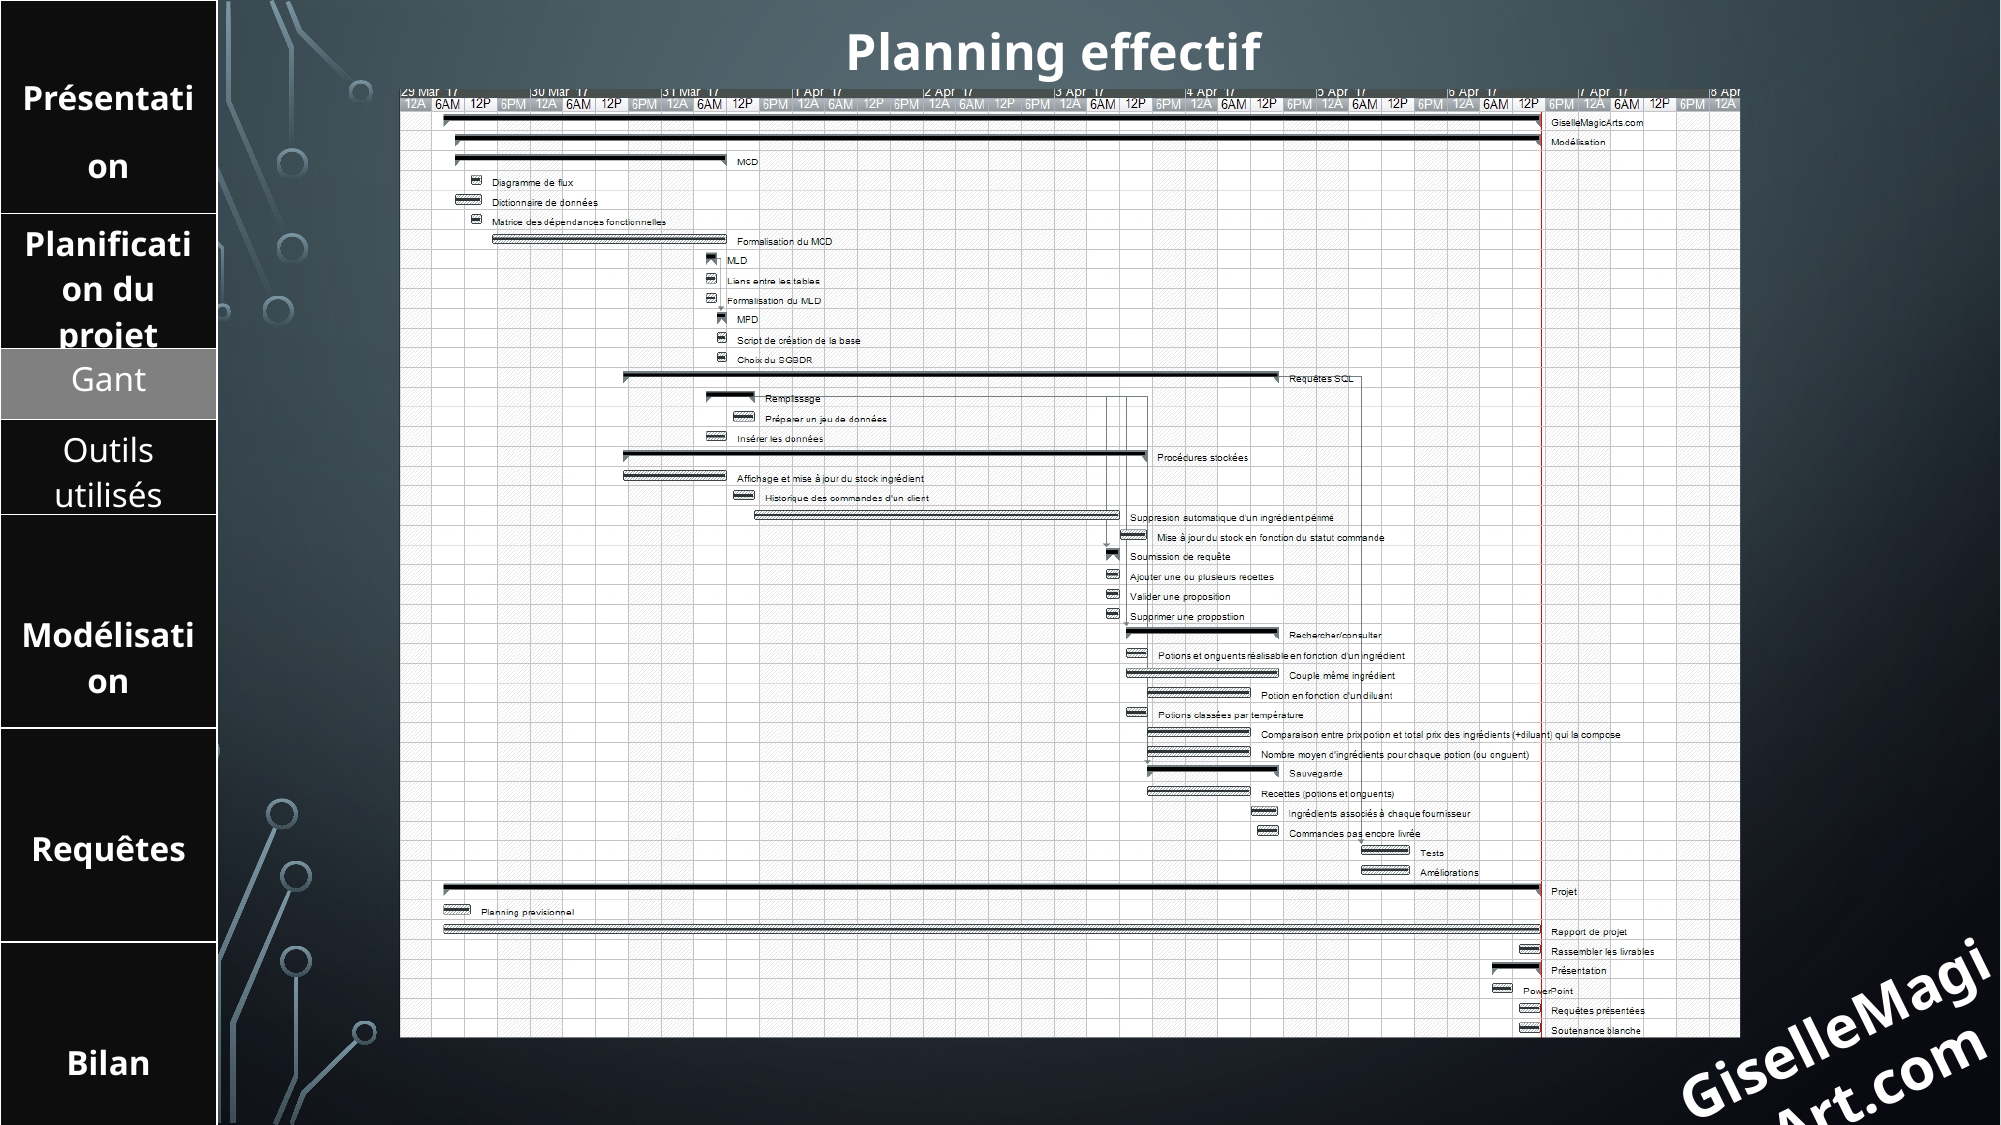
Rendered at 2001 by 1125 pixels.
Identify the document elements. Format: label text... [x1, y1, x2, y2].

table_cell Gant [1, 349, 216, 419]
text_box Planning effectif [830, 13, 1276, 88]
table_cell Bilan [1, 943, 216, 1125]
text_box GiselleMagicArt.com [1638, 903, 2000, 1125]
picture [399, 88, 1741, 1038]
table_cell Outils utilisés [1, 420, 216, 514]
table_cell Requêtes [1, 729, 216, 941]
table_cell Planification du projet [1, 214, 216, 348]
table_header Présentation [1, 1, 216, 213]
table_cell Modélisation [1, 515, 216, 727]
